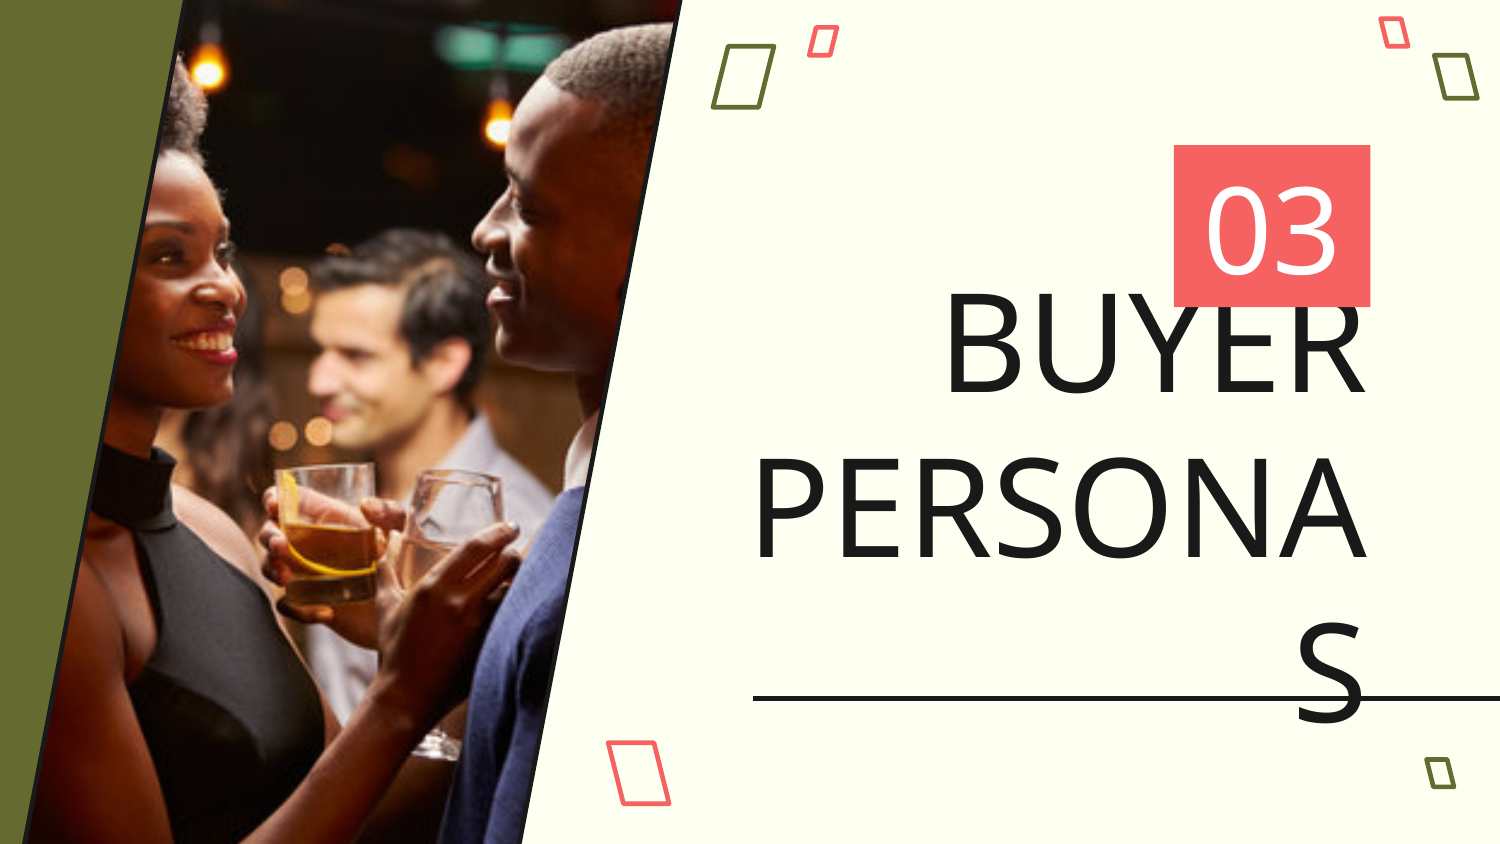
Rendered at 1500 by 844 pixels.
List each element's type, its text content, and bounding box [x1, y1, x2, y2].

picture [21, 0, 682, 844]
title BUYER PERSONAS [701, 344, 1383, 662]
title 03 [1173, 145, 1371, 308]
